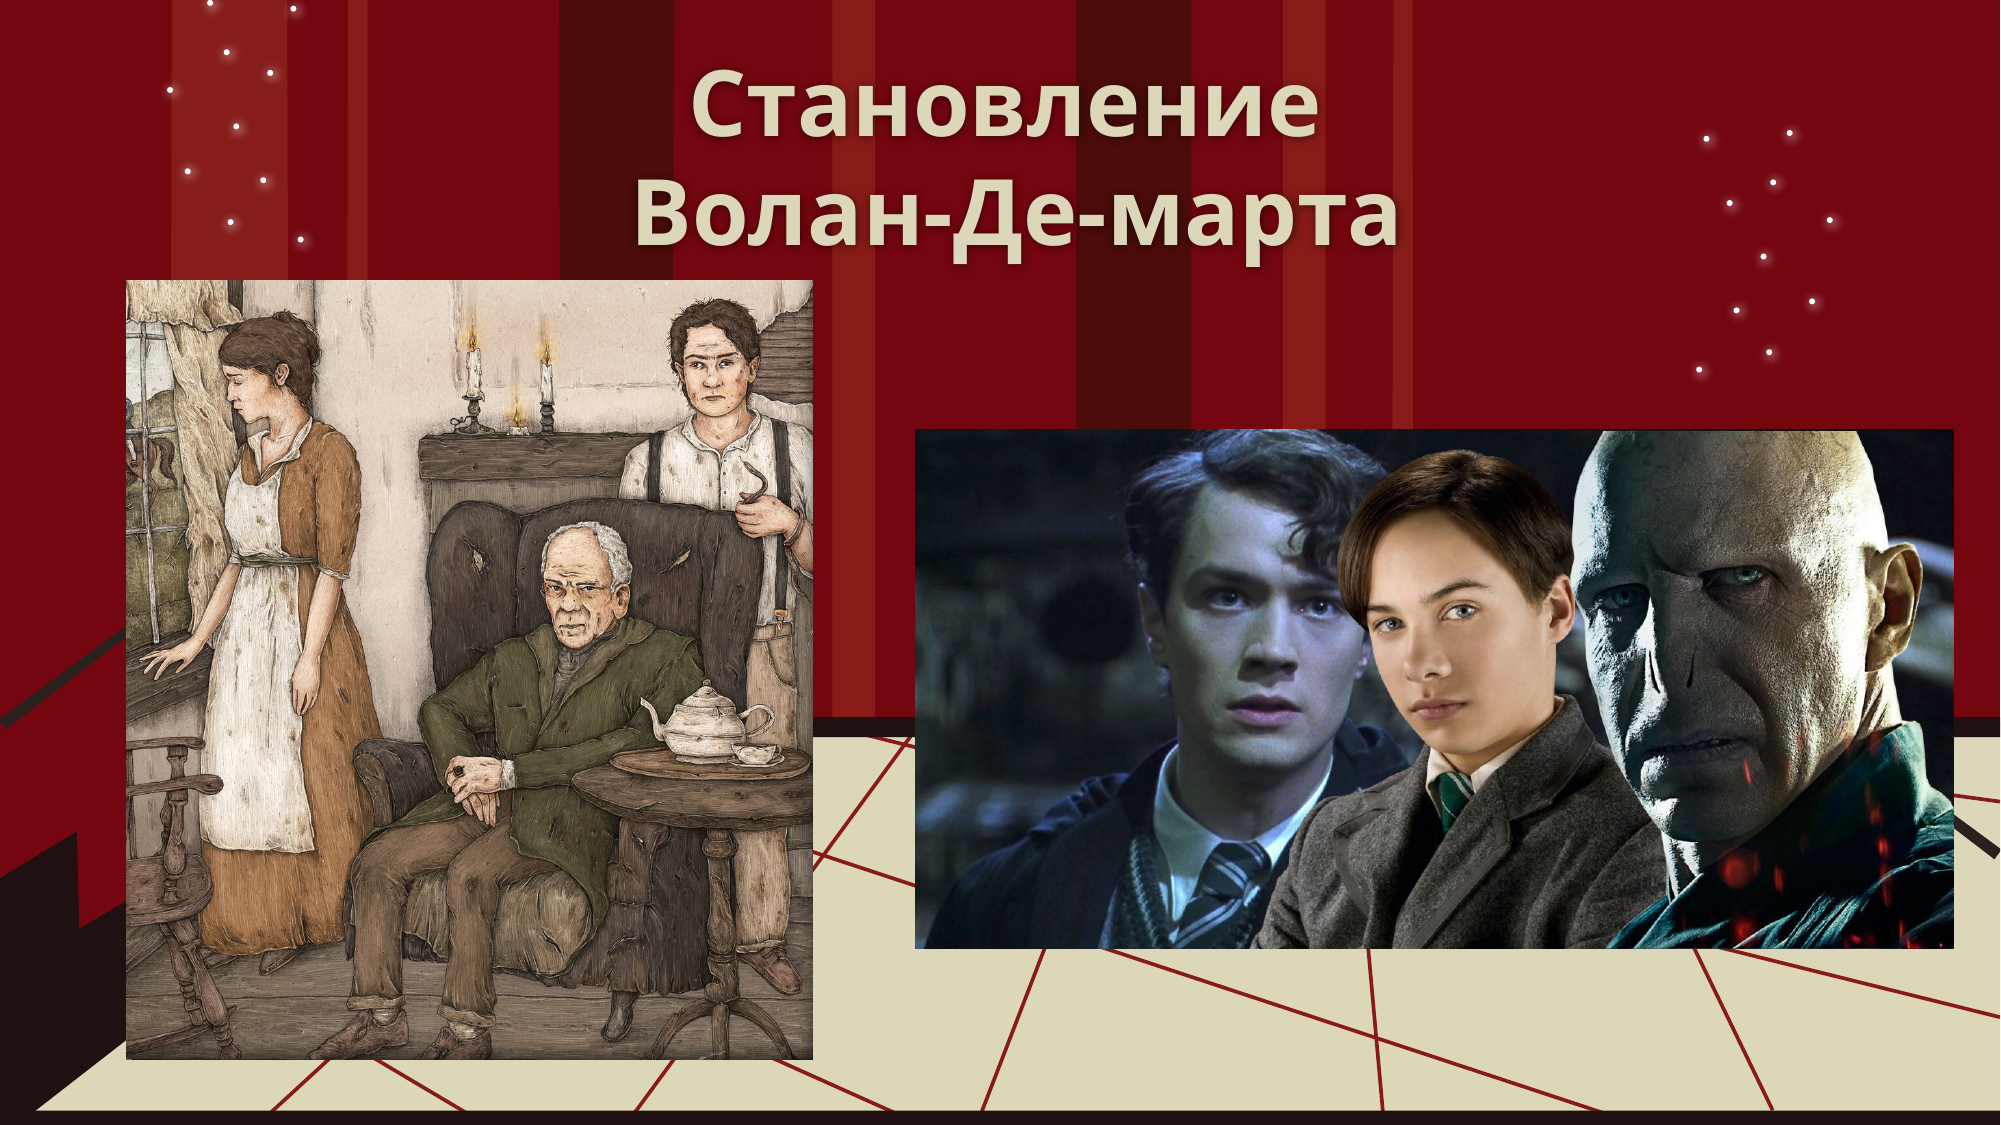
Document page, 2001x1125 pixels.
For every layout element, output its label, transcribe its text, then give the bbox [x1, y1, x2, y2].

title Становление Волан-Де-марта [374, 28, 1661, 281]
picture [126, 280, 813, 1060]
picture [915, 429, 1954, 949]
